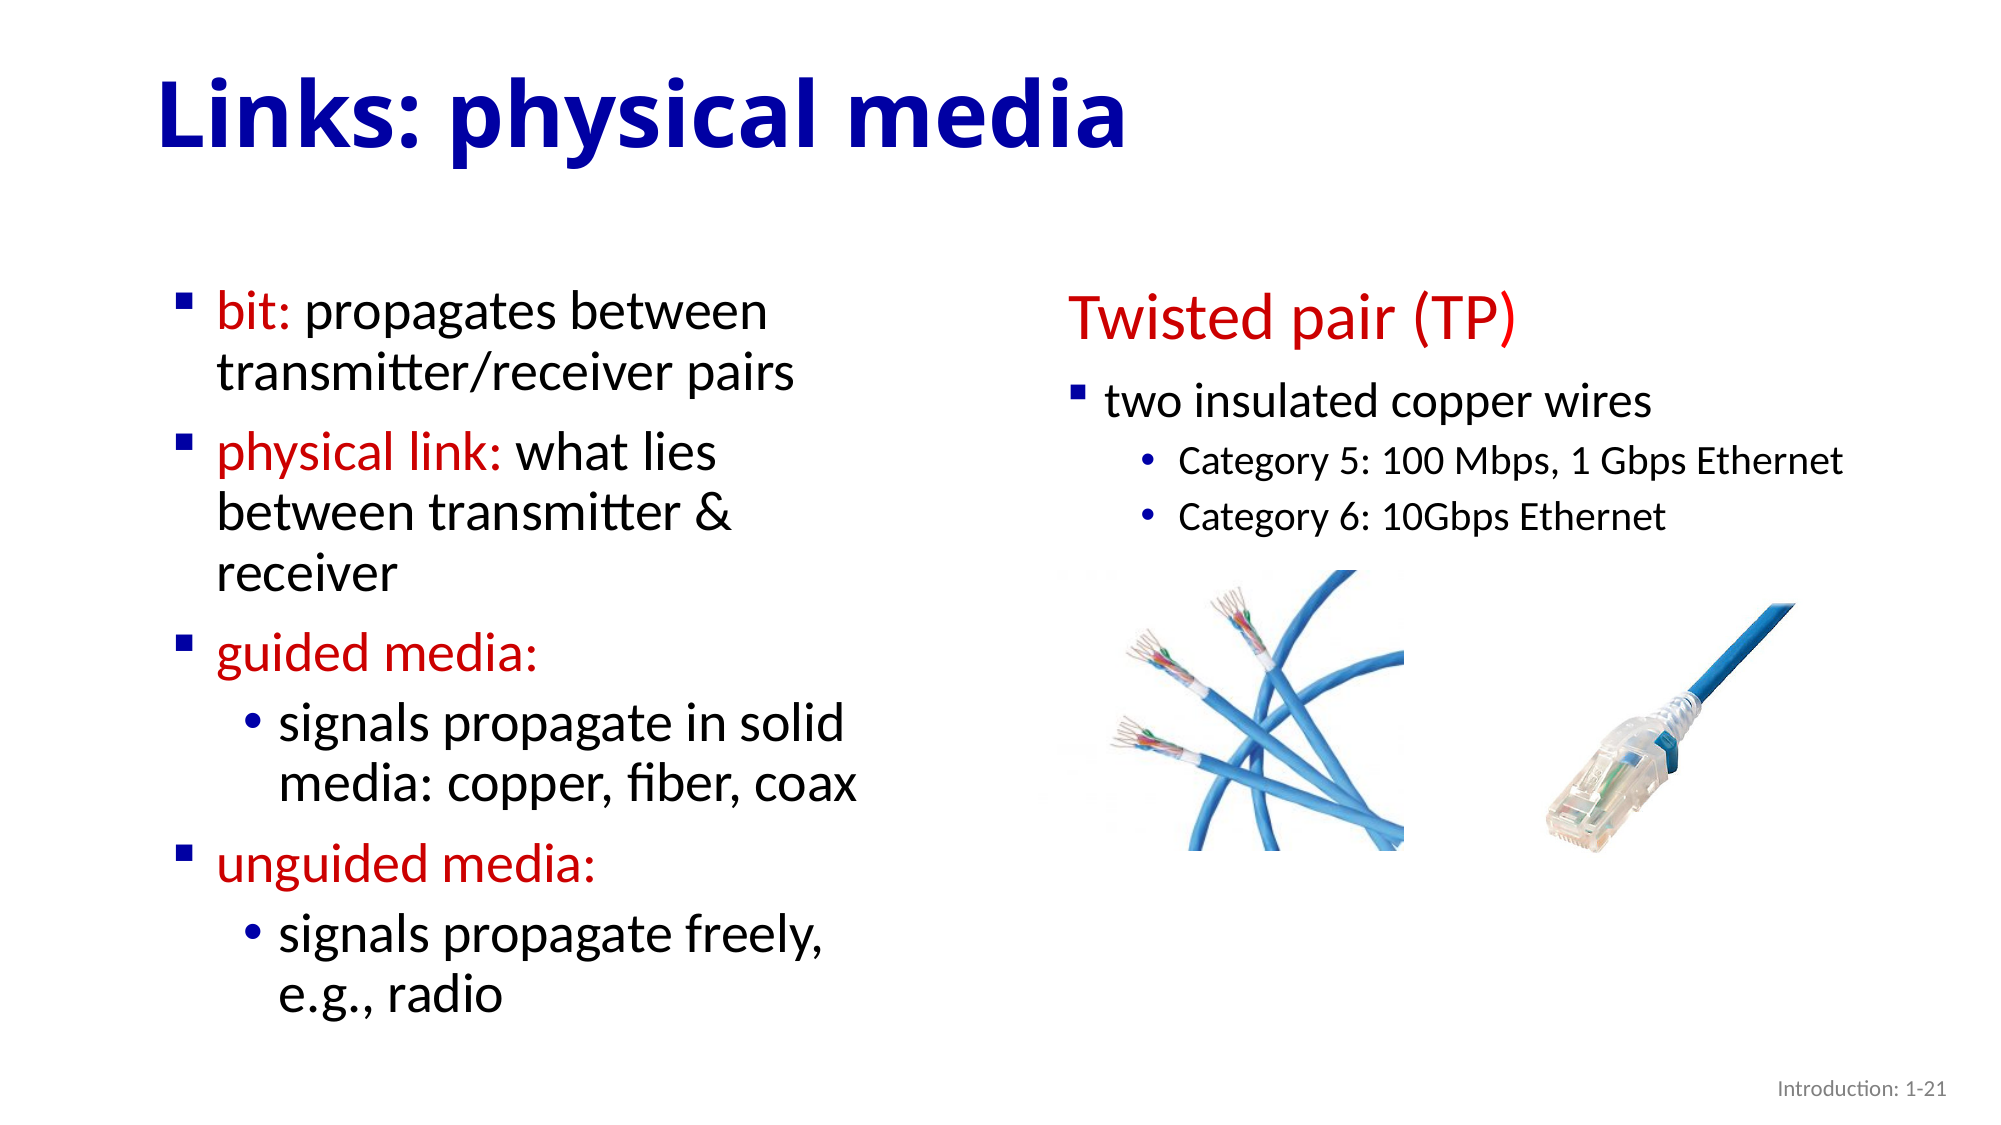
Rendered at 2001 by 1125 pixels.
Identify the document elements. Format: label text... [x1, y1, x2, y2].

title Links: physical media [139, 44, 1865, 192]
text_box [197, 602, 417, 983]
text_box bit: propagates between transmitter/receiver pairs physical link: what lies between transmitter & receiver guided media: signals propagate in solid media: copper, fiber, coax unguided media: signals propagate freely, e.g., radio [156, 274, 918, 1037]
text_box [1038, 274, 1880, 867]
slide_number Introduction: 1-21 [1512, 1056, 1963, 1117]
